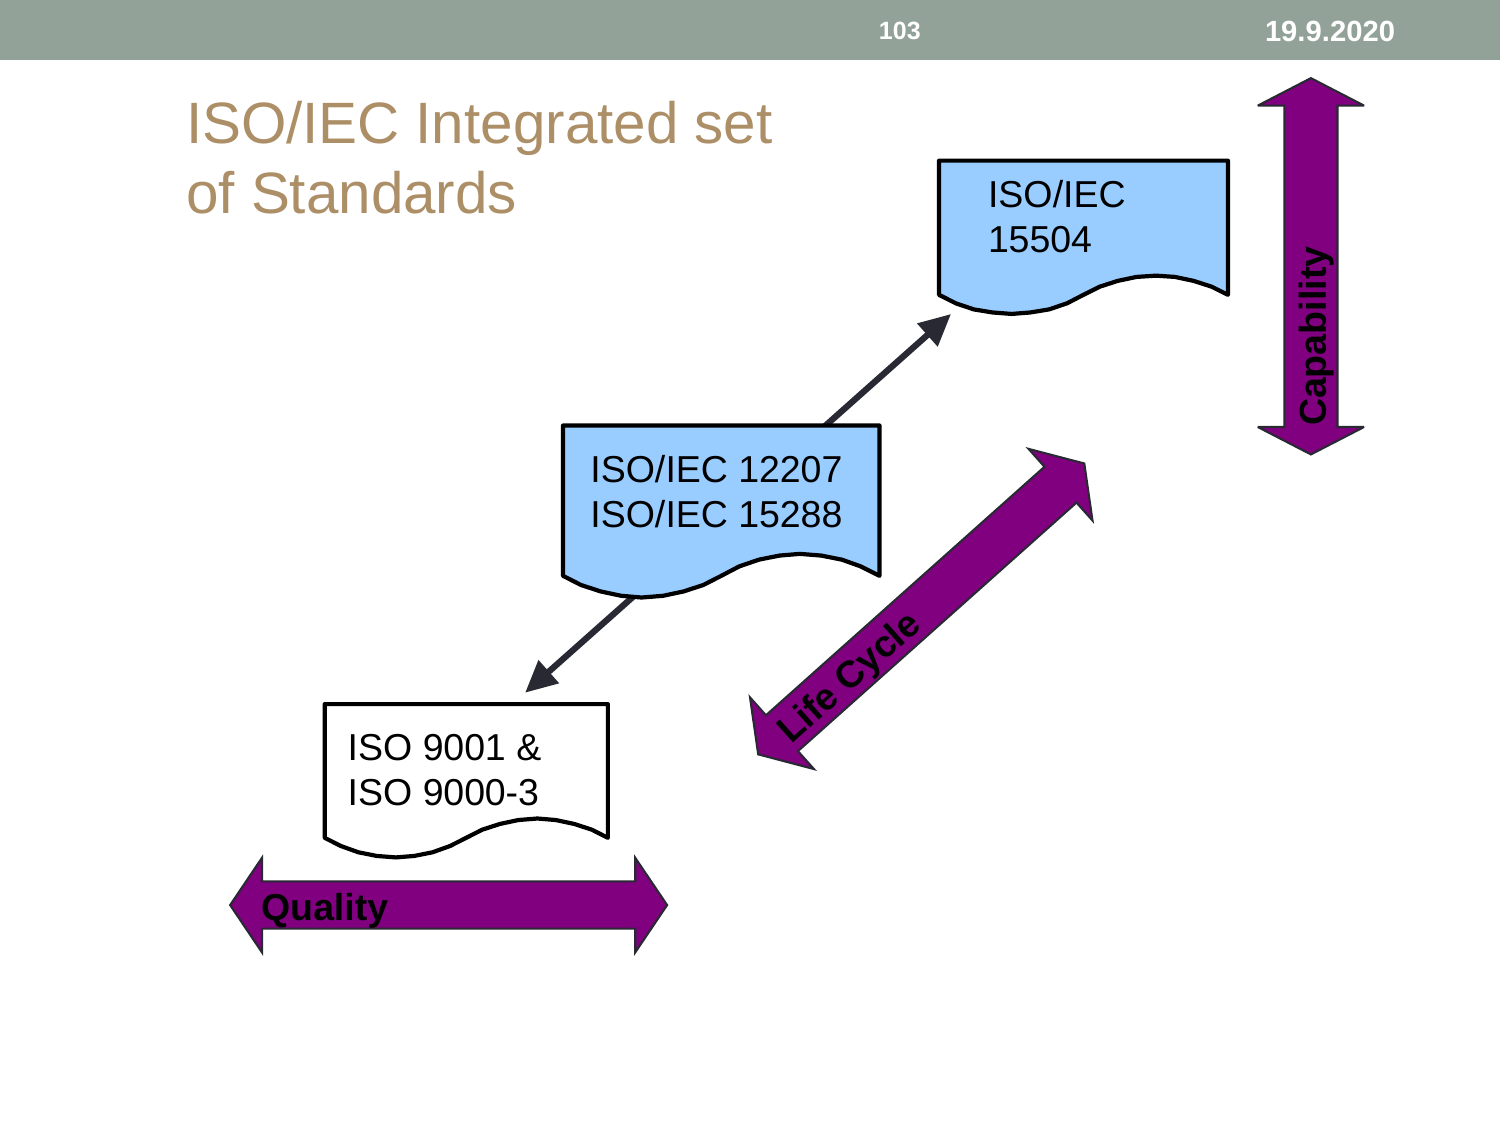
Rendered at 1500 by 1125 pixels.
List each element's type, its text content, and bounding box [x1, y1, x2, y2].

text_box Quality [230, 857, 668, 953]
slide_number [1250, 3, 1425, 57]
slide_number ‹#› [562, 3, 1238, 57]
text_box Life Cycle [750, 702, 854, 770]
text_box ISO/IEC 15504 [972, 162, 1235, 268]
text_box ISO/IEC Integrated set of Standards [171, 78, 798, 234]
text_box [939, 160, 1228, 314]
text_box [525, 314, 951, 693]
text_box [324, 704, 608, 858]
text_box ISO 9001 & ISO 9000-3 [332, 715, 585, 821]
text_box Capability [1257, 78, 1365, 455]
text_box Life Cycle [957, 448, 1093, 610]
